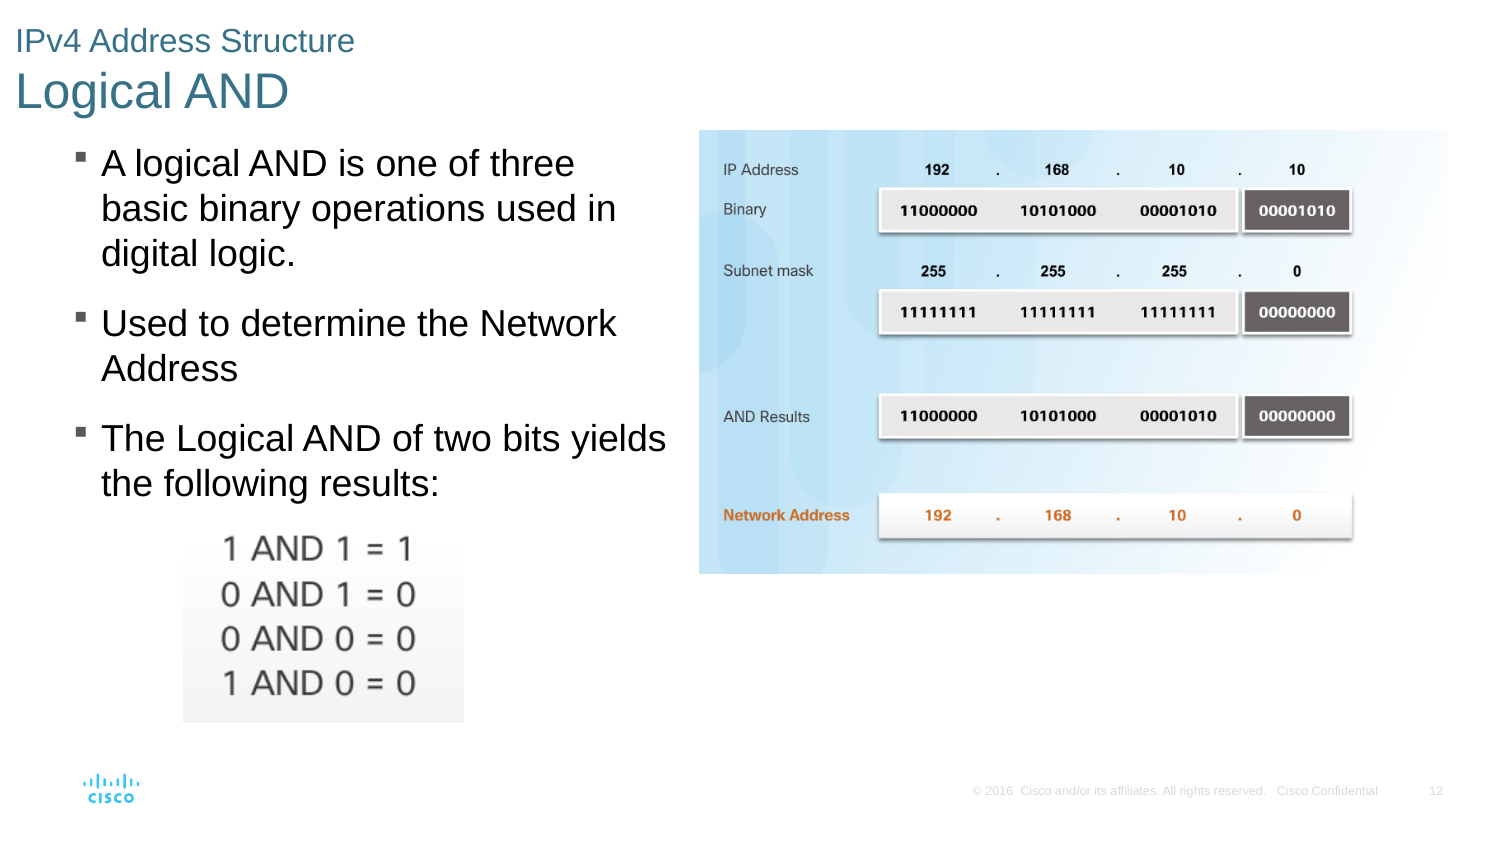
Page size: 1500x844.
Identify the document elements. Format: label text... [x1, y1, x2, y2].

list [698, 130, 1448, 574]
text_box A logical AND is one of three basic binary operations used in digital logic. Used to determine the Network Address The Logical AND of two bits yields the following results: [58, 131, 700, 631]
title IPv4 Address Structure Logical AND [0, 6, 1500, 131]
picture [182, 504, 464, 723]
